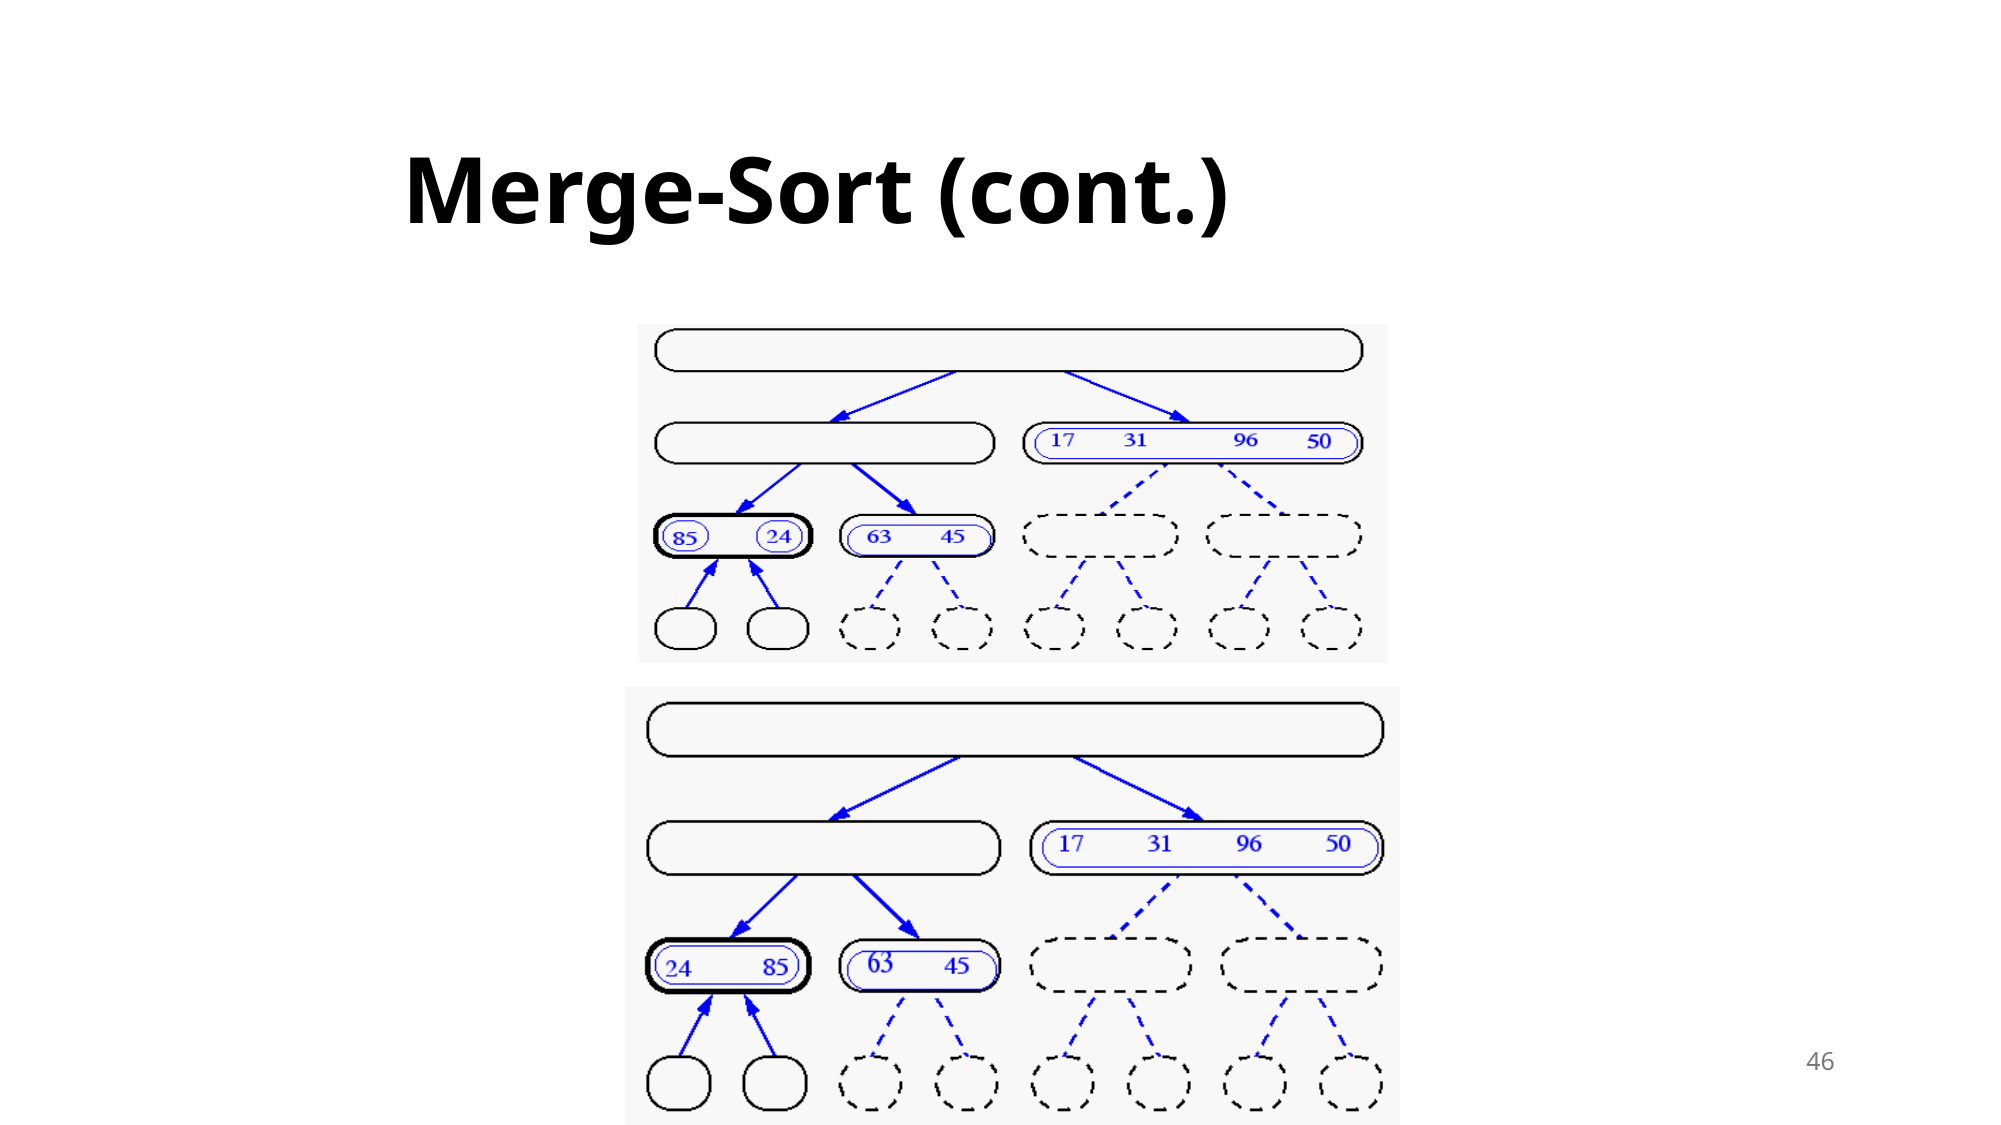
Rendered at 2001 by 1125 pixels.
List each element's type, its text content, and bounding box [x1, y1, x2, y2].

title Merge-Sort (cont.) [387, 99, 1663, 288]
slide_number 46 [1433, 1025, 1850, 1100]
picture [636, 324, 1388, 664]
picture [624, 687, 1401, 1125]
